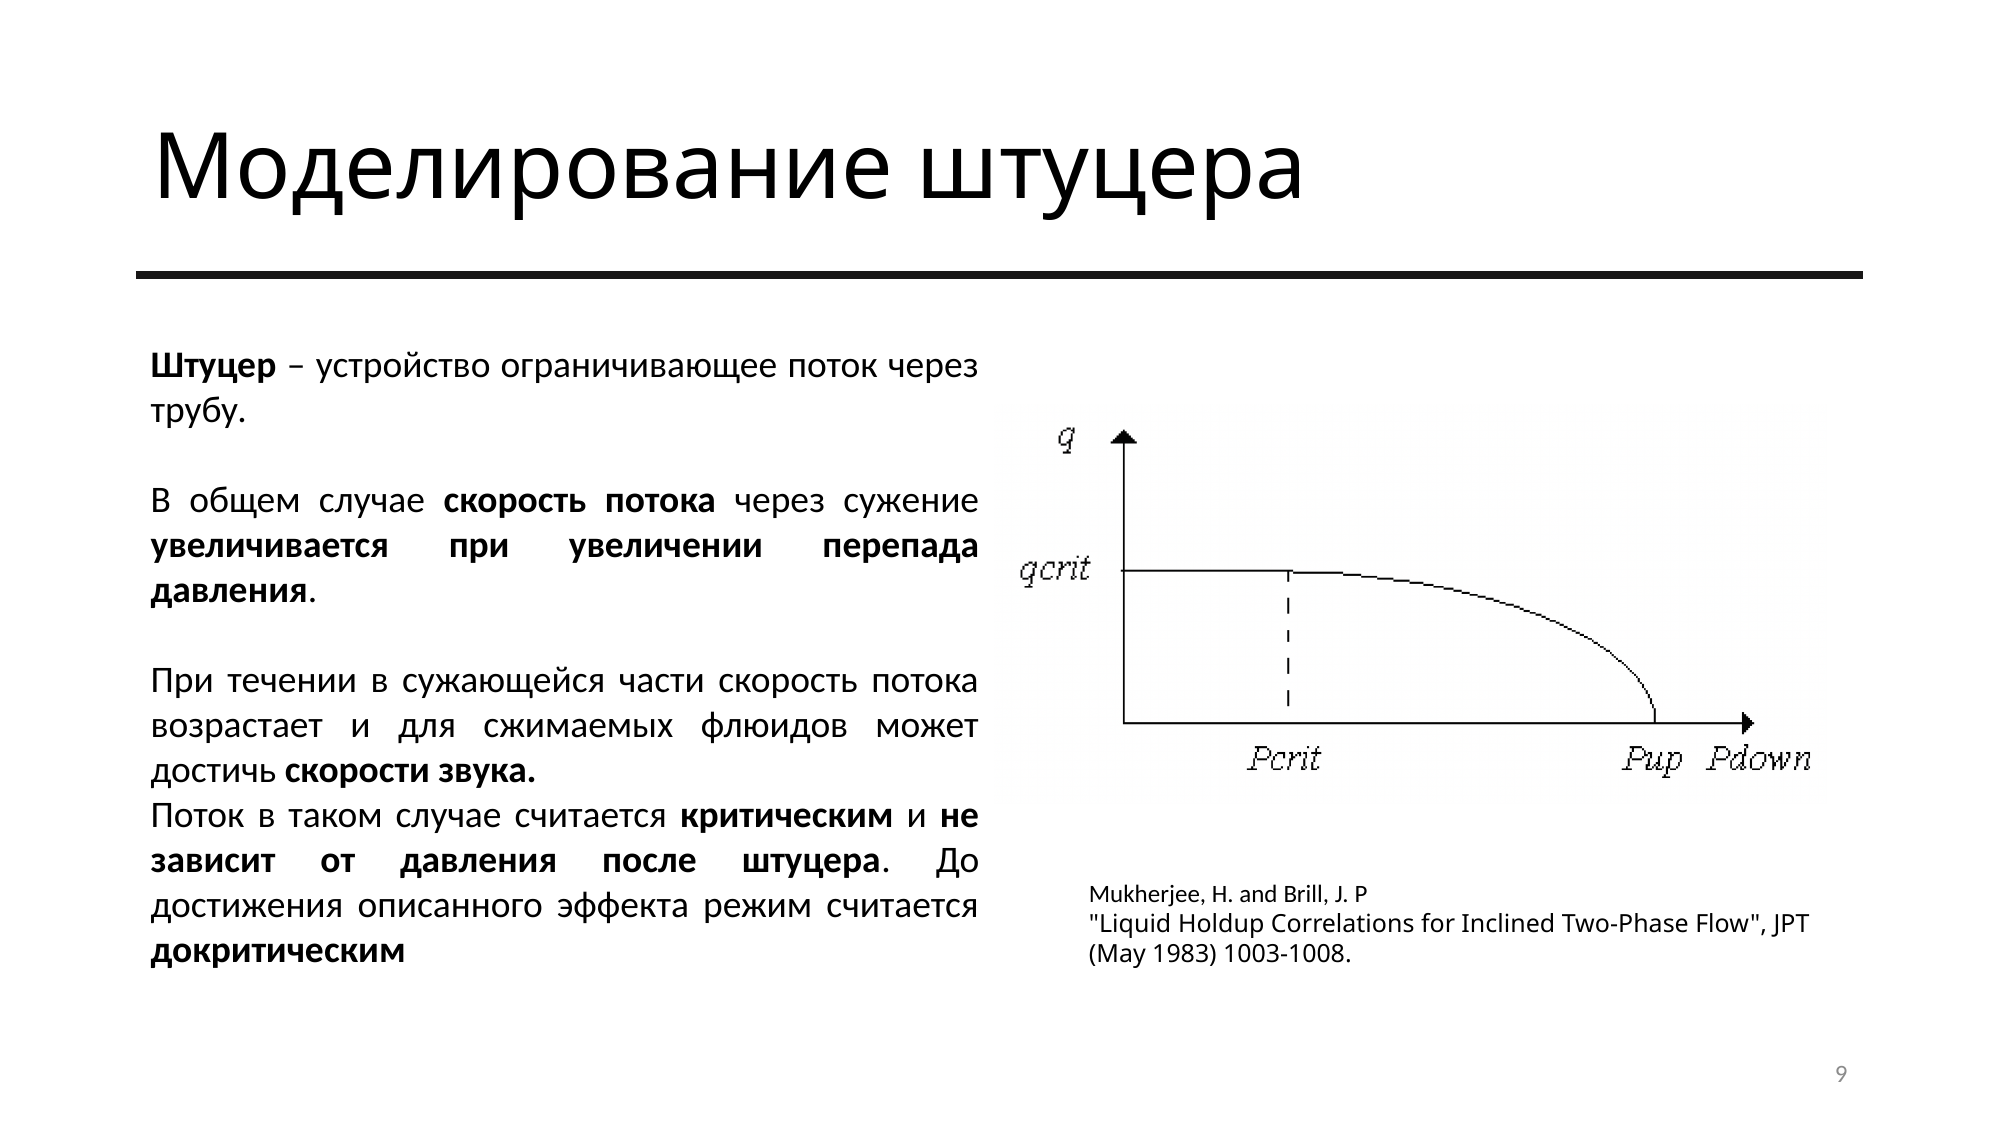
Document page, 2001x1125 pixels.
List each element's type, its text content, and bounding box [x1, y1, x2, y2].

text_box Mukherjee, H. and Brill, J. P "Liquid Holdup Correlations for Inclined Two-Phase Flow", JPT (May 1983) 1003-1008. [1074, 870, 2000, 975]
text_box Штуцер – устройство ограничивающее поток через трубу. В общем случае скорость потока через сужение увеличивается при увеличении перепада давления. При течении в сужающейся части скорость потока возрастает и для сжимаемых флюидов может достичь скорости звука. Поток в таком случае считается критическим и не зависит от давления после штуцера. До достижения описанного эффекта режим считается докритическим [135, 333, 995, 1068]
title Моделирование штуцера [137, 59, 1863, 271]
picture [994, 404, 1827, 804]
slide_number 9 [1412, 1042, 1863, 1103]
